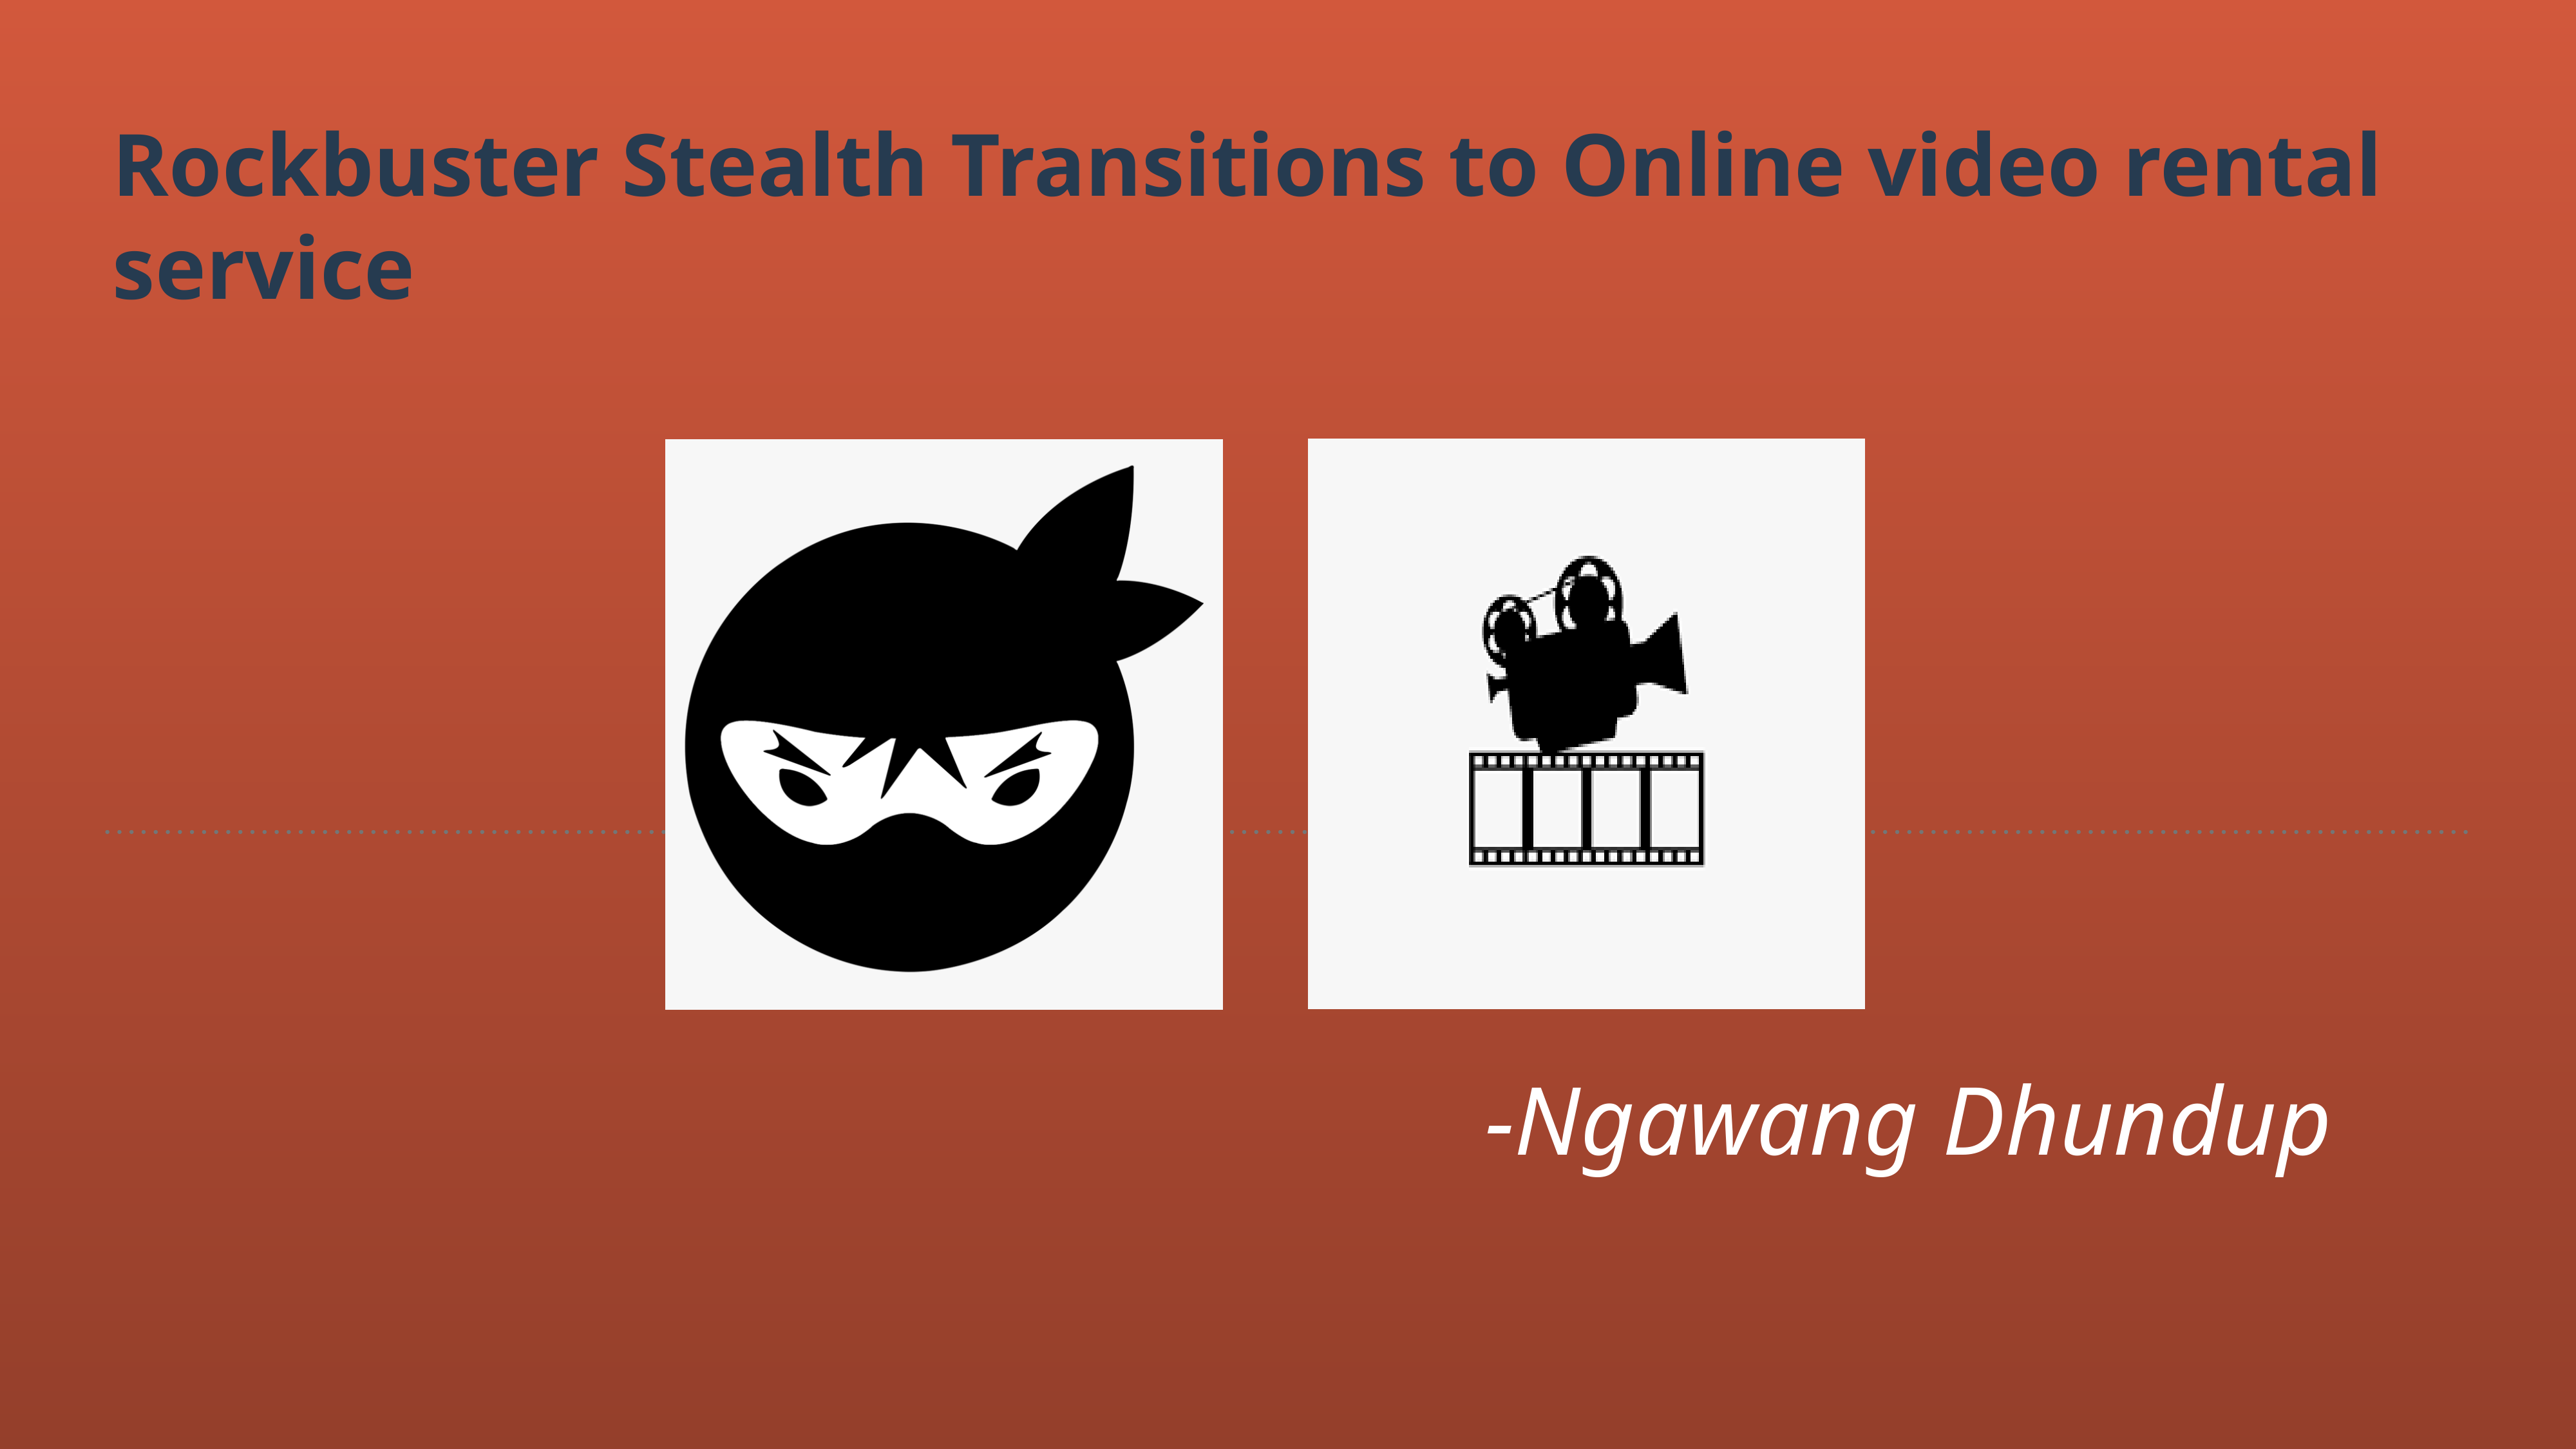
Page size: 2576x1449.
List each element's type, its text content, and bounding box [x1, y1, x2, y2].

title Rockbuster Stealth Transitions to Online video rental service [107, 105, 2469, 322]
picture [1307, 438, 1865, 1009]
picture [665, 439, 1223, 1010]
subtitle -Ngawang Dhundup [1403, 1086, 2416, 1266]
